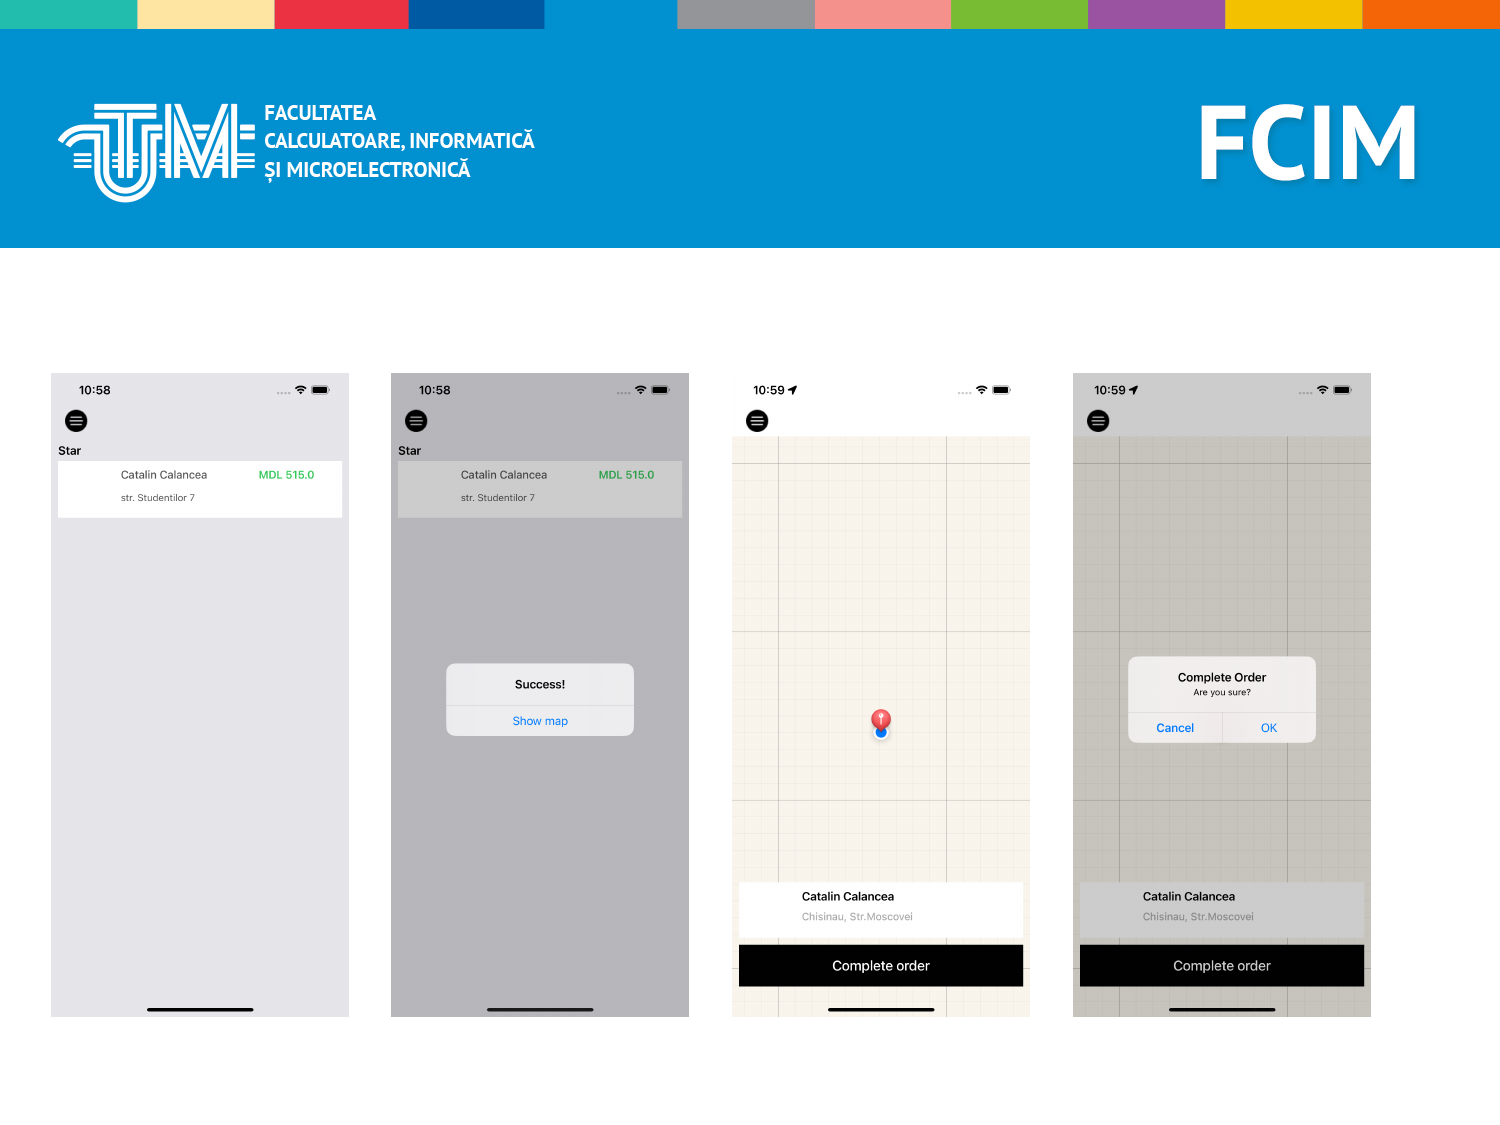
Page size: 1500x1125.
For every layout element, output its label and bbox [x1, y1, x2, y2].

picture [348, 163, 356, 176]
picture [289, 134, 298, 147]
picture [431, 134, 438, 147]
picture [297, 163, 301, 176]
picture [1315, 106, 1329, 178]
picture [313, 106, 322, 119]
picture [266, 134, 286, 147]
picture [0, 249, 1500, 1125]
picture [232, 104, 254, 177]
picture [241, 125, 254, 130]
picture [448, 163, 469, 176]
picture [417, 134, 427, 147]
picture [1202, 106, 1245, 178]
picture [288, 163, 297, 176]
picture [678, 0, 1500, 28]
picture [59, 125, 162, 193]
picture [175, 104, 227, 170]
picture [342, 106, 362, 119]
picture [95, 113, 123, 177]
picture [415, 163, 426, 176]
picture [379, 134, 388, 147]
picture [392, 134, 399, 147]
picture [266, 106, 274, 119]
picture [67, 134, 162, 202]
picture [310, 163, 319, 176]
picture [320, 106, 331, 119]
picture [380, 163, 412, 176]
picture [1344, 106, 1414, 178]
picture [341, 134, 351, 147]
picture [310, 134, 319, 147]
picture [429, 163, 439, 176]
picture [175, 118, 199, 177]
picture [323, 163, 331, 176]
picture [241, 134, 254, 139]
picture [193, 125, 209, 130]
picture [1253, 105, 1304, 180]
picture [476, 134, 481, 147]
picture [441, 134, 452, 147]
picture [323, 134, 341, 147]
picture [204, 116, 228, 177]
picture [288, 106, 297, 119]
picture [300, 106, 310, 119]
picture [298, 134, 307, 147]
picture [266, 163, 274, 176]
picture [197, 134, 206, 139]
picture [95, 104, 156, 109]
picture [276, 106, 286, 119]
picture [331, 106, 341, 119]
picture [359, 163, 378, 176]
picture [334, 163, 345, 176]
picture [494, 134, 509, 147]
picture [513, 134, 533, 147]
picture [160, 104, 171, 177]
picture [366, 134, 376, 147]
picture [484, 134, 494, 147]
picture [365, 106, 375, 119]
picture [353, 134, 364, 147]
picture [455, 134, 464, 147]
picture [0, 0, 544, 28]
picture [468, 134, 476, 147]
picture [127, 113, 156, 177]
